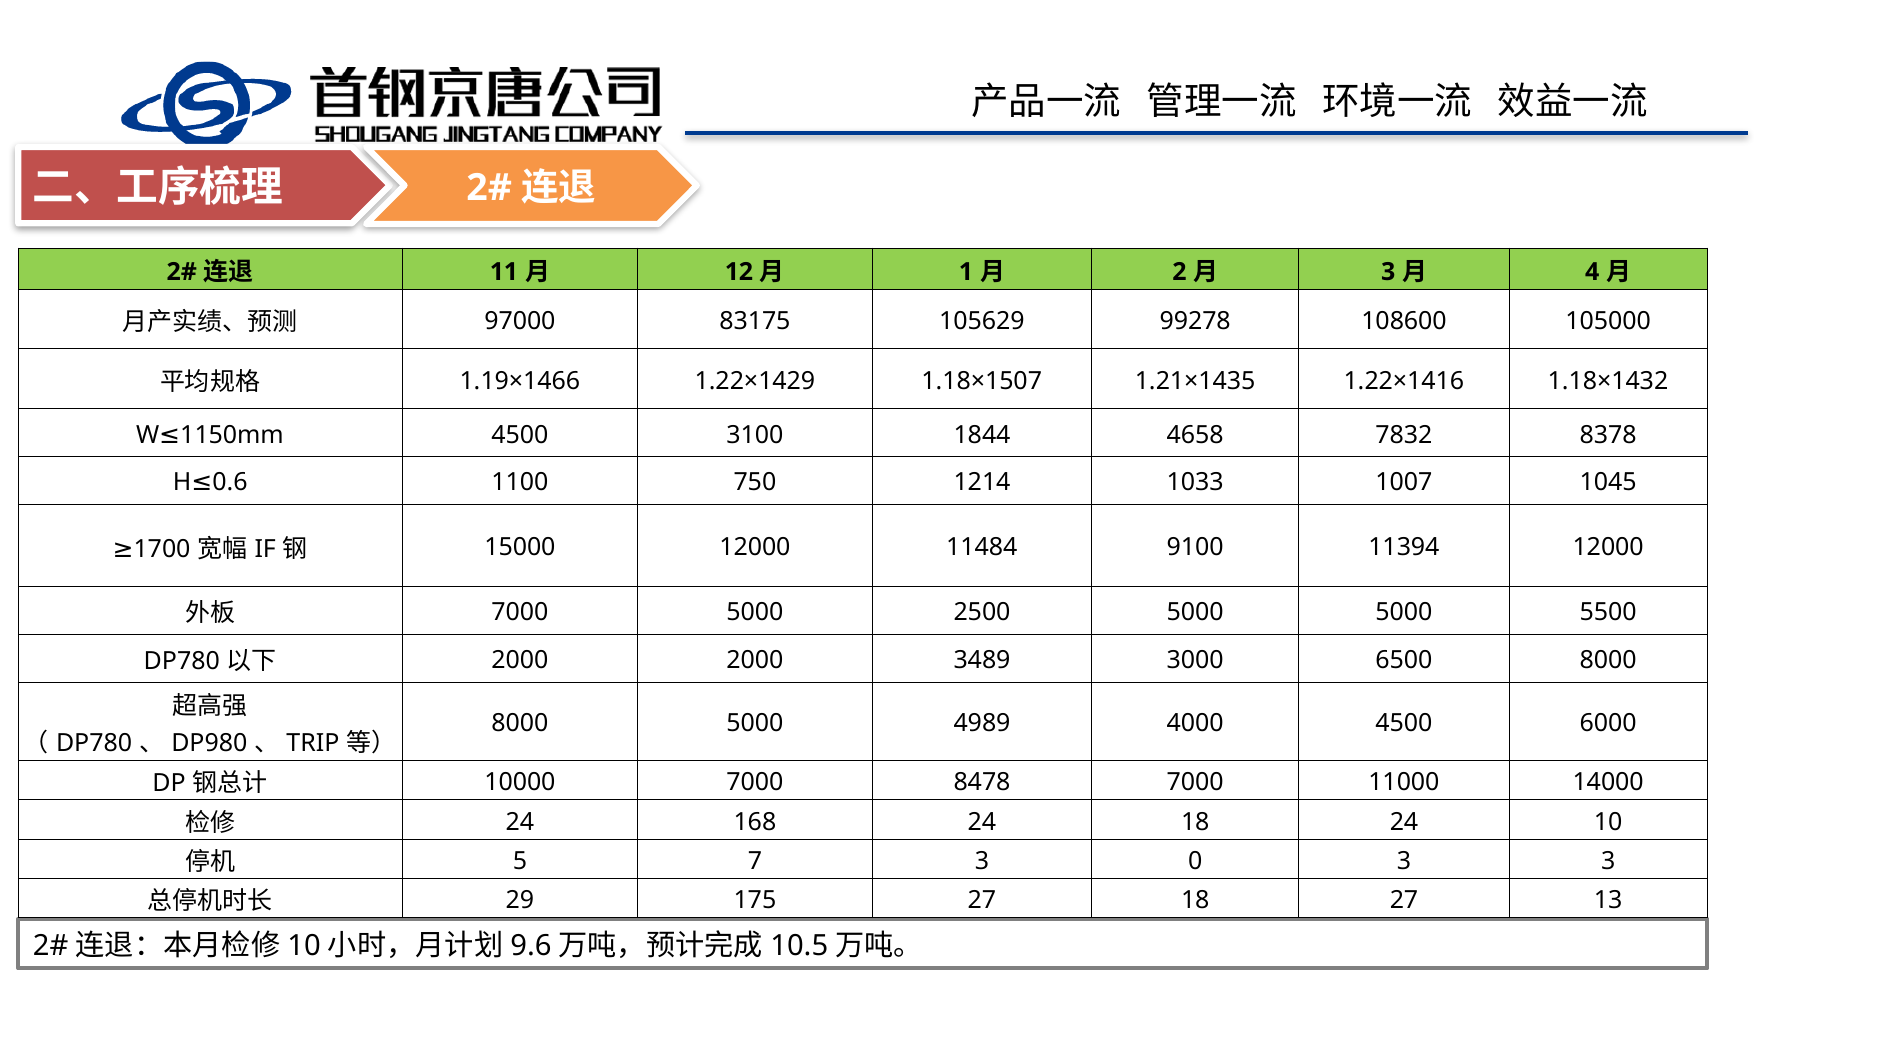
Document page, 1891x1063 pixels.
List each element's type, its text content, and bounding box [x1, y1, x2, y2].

table_cell 12000 [1510, 505, 1707, 586]
table_cell 5000 [638, 587, 872, 634]
table_cell 1100 [403, 457, 637, 504]
table_header 1月 [873, 249, 1091, 289]
table_cell 14000 [1510, 761, 1707, 799]
table_cell 27 [873, 879, 1091, 917]
table_cell 7832 [1299, 409, 1509, 456]
table_cell 13 [1510, 879, 1707, 917]
table_cell 5 [403, 840, 637, 878]
table_cell 5000 [1299, 587, 1509, 634]
table_cell 3 [1510, 840, 1707, 878]
table_cell 1.18×1507 [873, 349, 1091, 408]
table_cell 8000 [403, 683, 637, 760]
table_cell W≤1150mm [19, 409, 402, 456]
table_cell 停机 [19, 840, 402, 878]
table_cell 11000 [1299, 761, 1509, 799]
table_header 4月 [1510, 249, 1707, 289]
table_cell DP780以下 [19, 635, 402, 682]
table_cell 4989 [873, 683, 1091, 760]
table_cell 1.22×1429 [638, 349, 872, 408]
table_cell 108600 [1299, 290, 1509, 348]
table_cell 175 [638, 879, 872, 917]
table_cell 4000 [1092, 683, 1298, 760]
table_cell 105000 [1510, 290, 1707, 348]
table_header 12月 [638, 249, 872, 289]
text_box 2#连退：本月检修10小时，月计划9.6万吨，预计完成10.5万吨。 [16, 917, 1709, 970]
table_cell 6000 [1510, 683, 1707, 760]
table_cell 83175 [638, 290, 872, 348]
table_cell 8378 [1510, 409, 1707, 456]
table_cell 1.21×1435 [1092, 349, 1298, 408]
table_cell ≥1700宽幅IF钢 [19, 505, 402, 586]
table_cell 平均规格 [19, 349, 402, 408]
table_cell 29 [403, 879, 637, 917]
text_box 二、工序梳理 [15, 143, 394, 227]
table_cell 3000 [1092, 635, 1298, 682]
table_cell 2500 [873, 587, 1091, 634]
table_cell 15000 [403, 505, 637, 586]
table_header 3月 [1299, 249, 1509, 289]
table_cell 9100 [1092, 505, 1298, 586]
table_cell 2000 [638, 635, 872, 682]
table_cell 1214 [873, 457, 1091, 504]
table_cell 检修 [19, 800, 402, 839]
table_cell 24 [873, 800, 1091, 839]
table_cell 总停机时长 [19, 879, 402, 917]
table_cell 7000 [1092, 761, 1298, 799]
table_cell 5000 [638, 683, 872, 760]
table_cell 97000 [403, 290, 637, 348]
table_cell 3100 [638, 409, 872, 456]
table_cell 750 [638, 457, 872, 504]
table_cell 99278 [1092, 290, 1298, 348]
table_cell DP钢总计 [19, 761, 402, 799]
table_cell 3 [1299, 840, 1509, 878]
table_cell 1007 [1299, 457, 1509, 504]
table_cell 1.19×1466 [403, 349, 637, 408]
table_cell 7000 [638, 761, 872, 799]
table_cell 1.18×1432 [1510, 349, 1707, 408]
table_cell 4658 [1092, 409, 1298, 456]
text_box 2#连退 [366, 146, 697, 224]
table_cell 24 [1299, 800, 1509, 839]
table_cell 2000 [403, 635, 637, 682]
table_cell 18 [1092, 800, 1298, 839]
table_header 11月 [403, 249, 637, 289]
table_cell 7000 [403, 587, 637, 634]
table_cell 4500 [1299, 683, 1509, 760]
table_cell 月产实绩、预测 [19, 290, 402, 348]
table_cell 11394 [1299, 505, 1509, 586]
table_cell 10000 [403, 761, 637, 799]
table_cell 超高强（DP780、DP980、TRIP等） [19, 683, 402, 760]
table_cell 1.22×1416 [1299, 349, 1509, 408]
table_cell 12000 [638, 505, 872, 586]
table_cell 18 [1092, 879, 1298, 917]
table_header 2月 [1092, 249, 1298, 289]
table_cell 5000 [1092, 587, 1298, 634]
table_cell 外板 [19, 587, 402, 634]
table_cell 0 [1092, 840, 1298, 878]
table_header 2#连退 [19, 249, 402, 289]
table_cell 10 [1510, 800, 1707, 839]
table_cell 4500 [403, 409, 637, 456]
table_cell 24 [403, 800, 637, 839]
table_cell 11484 [873, 505, 1091, 586]
table_cell 8478 [873, 761, 1091, 799]
table_cell 3 [873, 840, 1091, 878]
table_cell 105629 [873, 290, 1091, 348]
table_cell 5500 [1510, 587, 1707, 634]
picture [118, 41, 694, 167]
table_cell 6500 [1299, 635, 1509, 682]
table_cell 1033 [1092, 457, 1298, 504]
table_cell 1045 [1510, 457, 1707, 504]
table_cell H≤0.6 [19, 457, 402, 504]
table_cell 3489 [873, 635, 1091, 682]
table_cell 168 [638, 800, 872, 839]
table_cell 1844 [873, 409, 1091, 456]
table_cell 27 [1299, 879, 1509, 917]
table_cell 8000 [1510, 635, 1707, 682]
table_cell 7 [638, 840, 872, 878]
